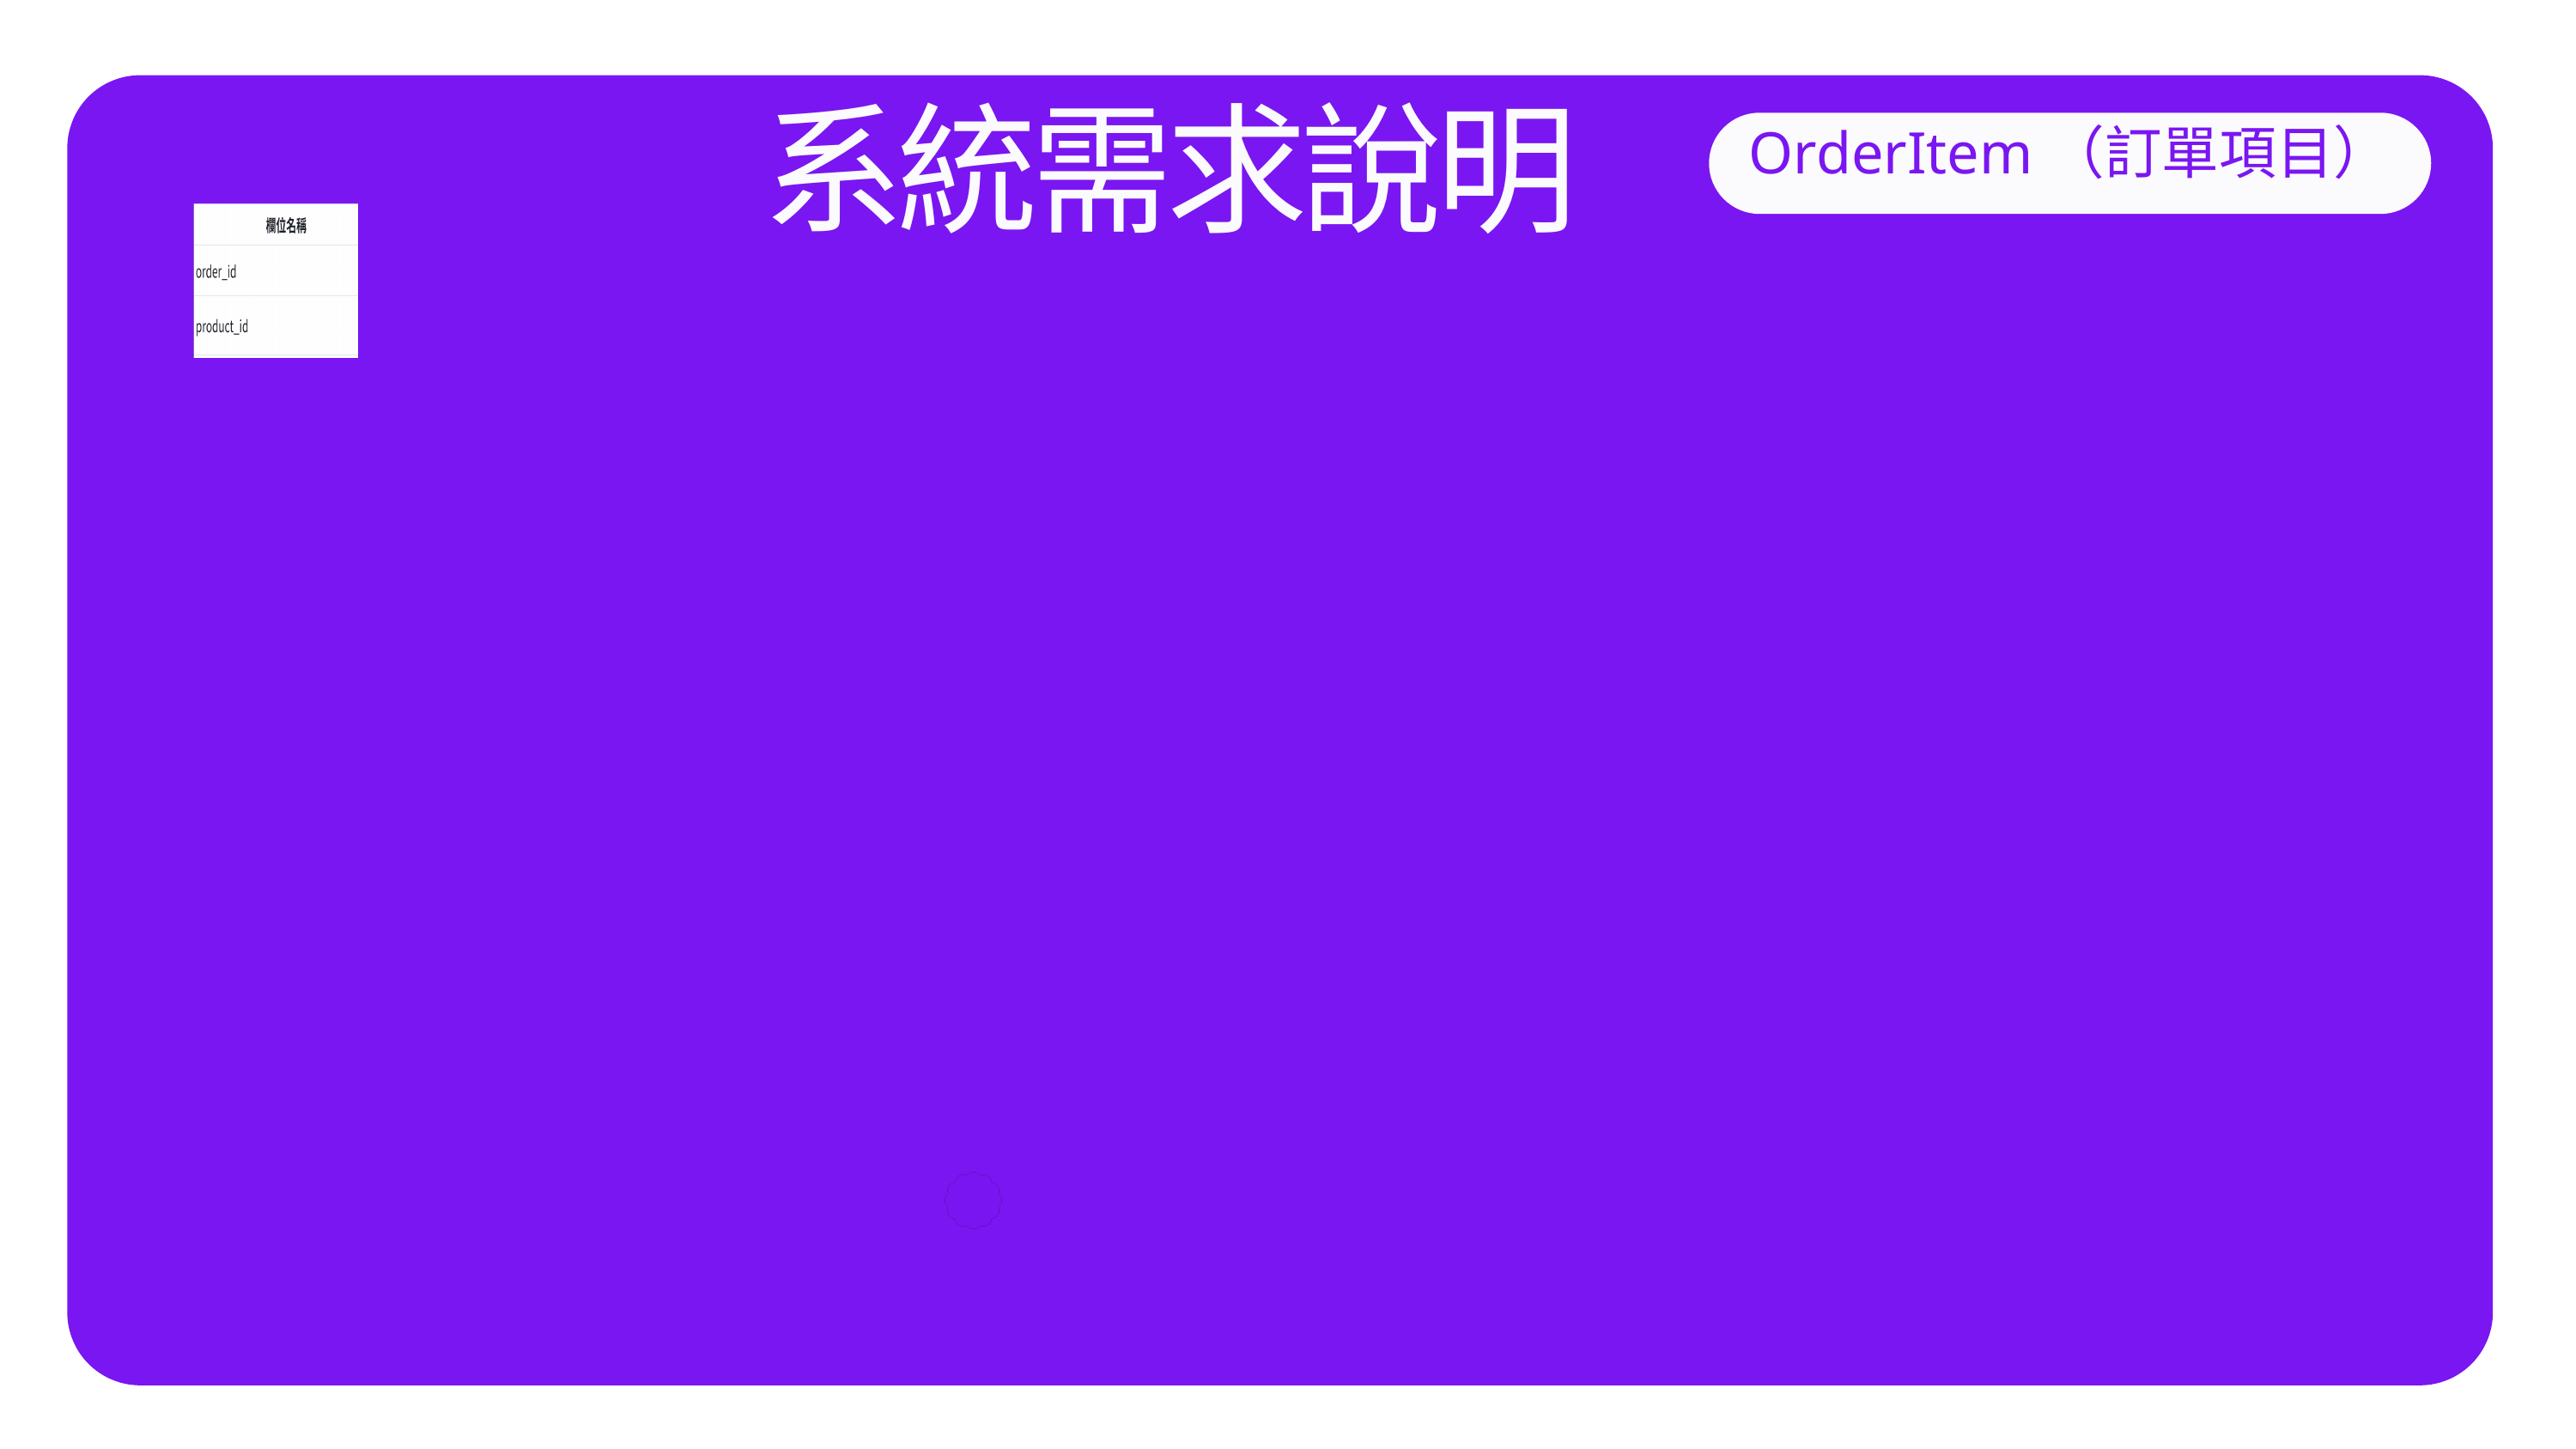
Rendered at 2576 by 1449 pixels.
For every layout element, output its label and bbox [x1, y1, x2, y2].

text_box [1709, 112, 2432, 215]
text_box [69, 76, 2492, 1384]
text_box [173, 260, 963, 672]
